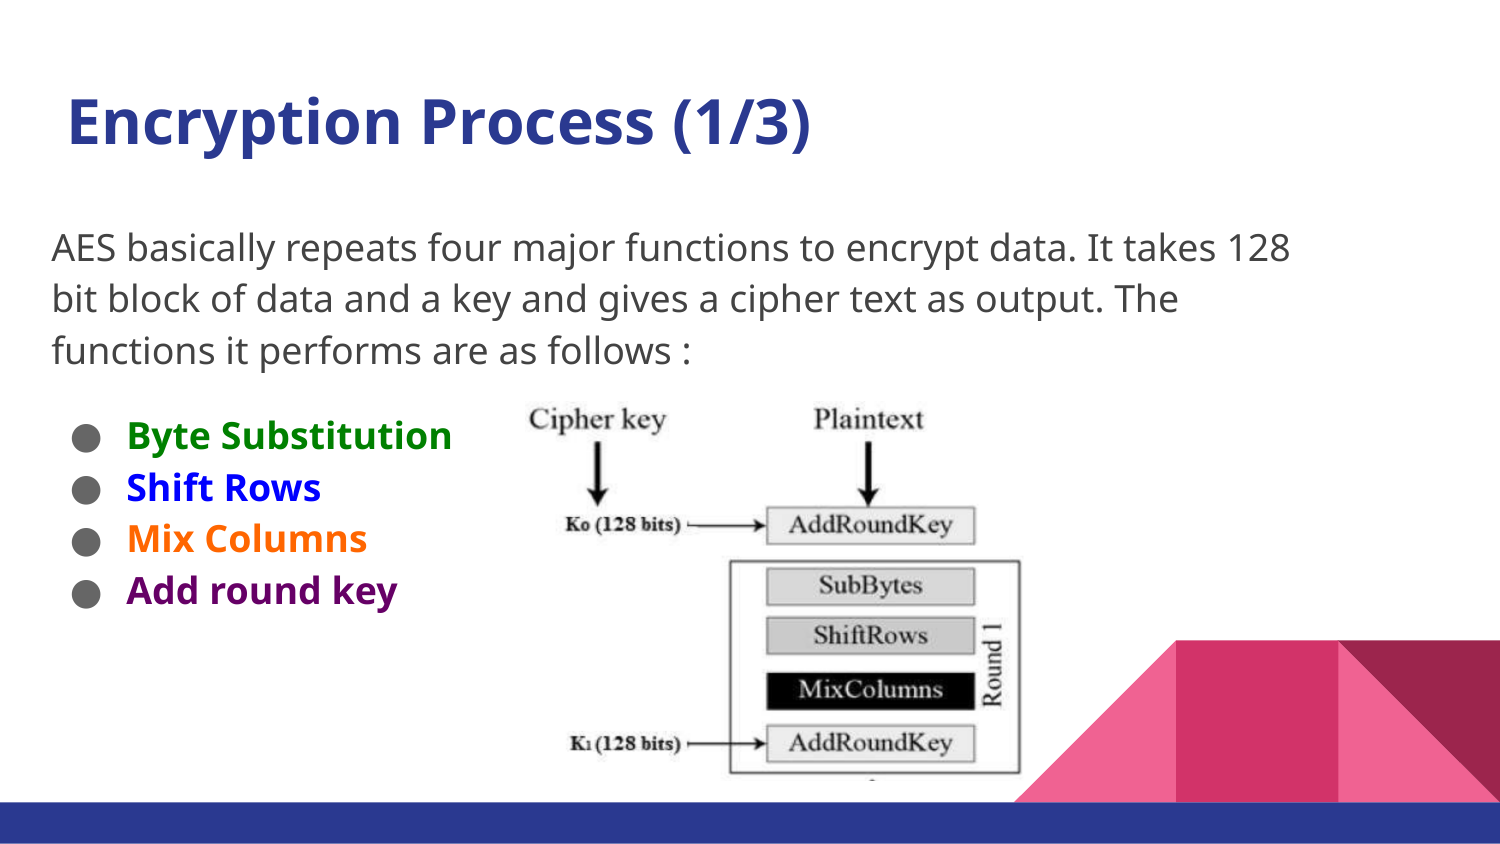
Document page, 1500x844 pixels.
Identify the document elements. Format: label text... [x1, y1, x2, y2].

picture [517, 396, 1030, 781]
title Encryption Process (1/3) [51, 67, 1449, 167]
list AES basically repeats four major functions to encrypt data. It takes 128 bit block of data and a key and gives a cipher text as output. The functions it performs are as follows : Byte Substitution Shift Rows Mix Columns Add round key [36, 201, 1342, 792]
